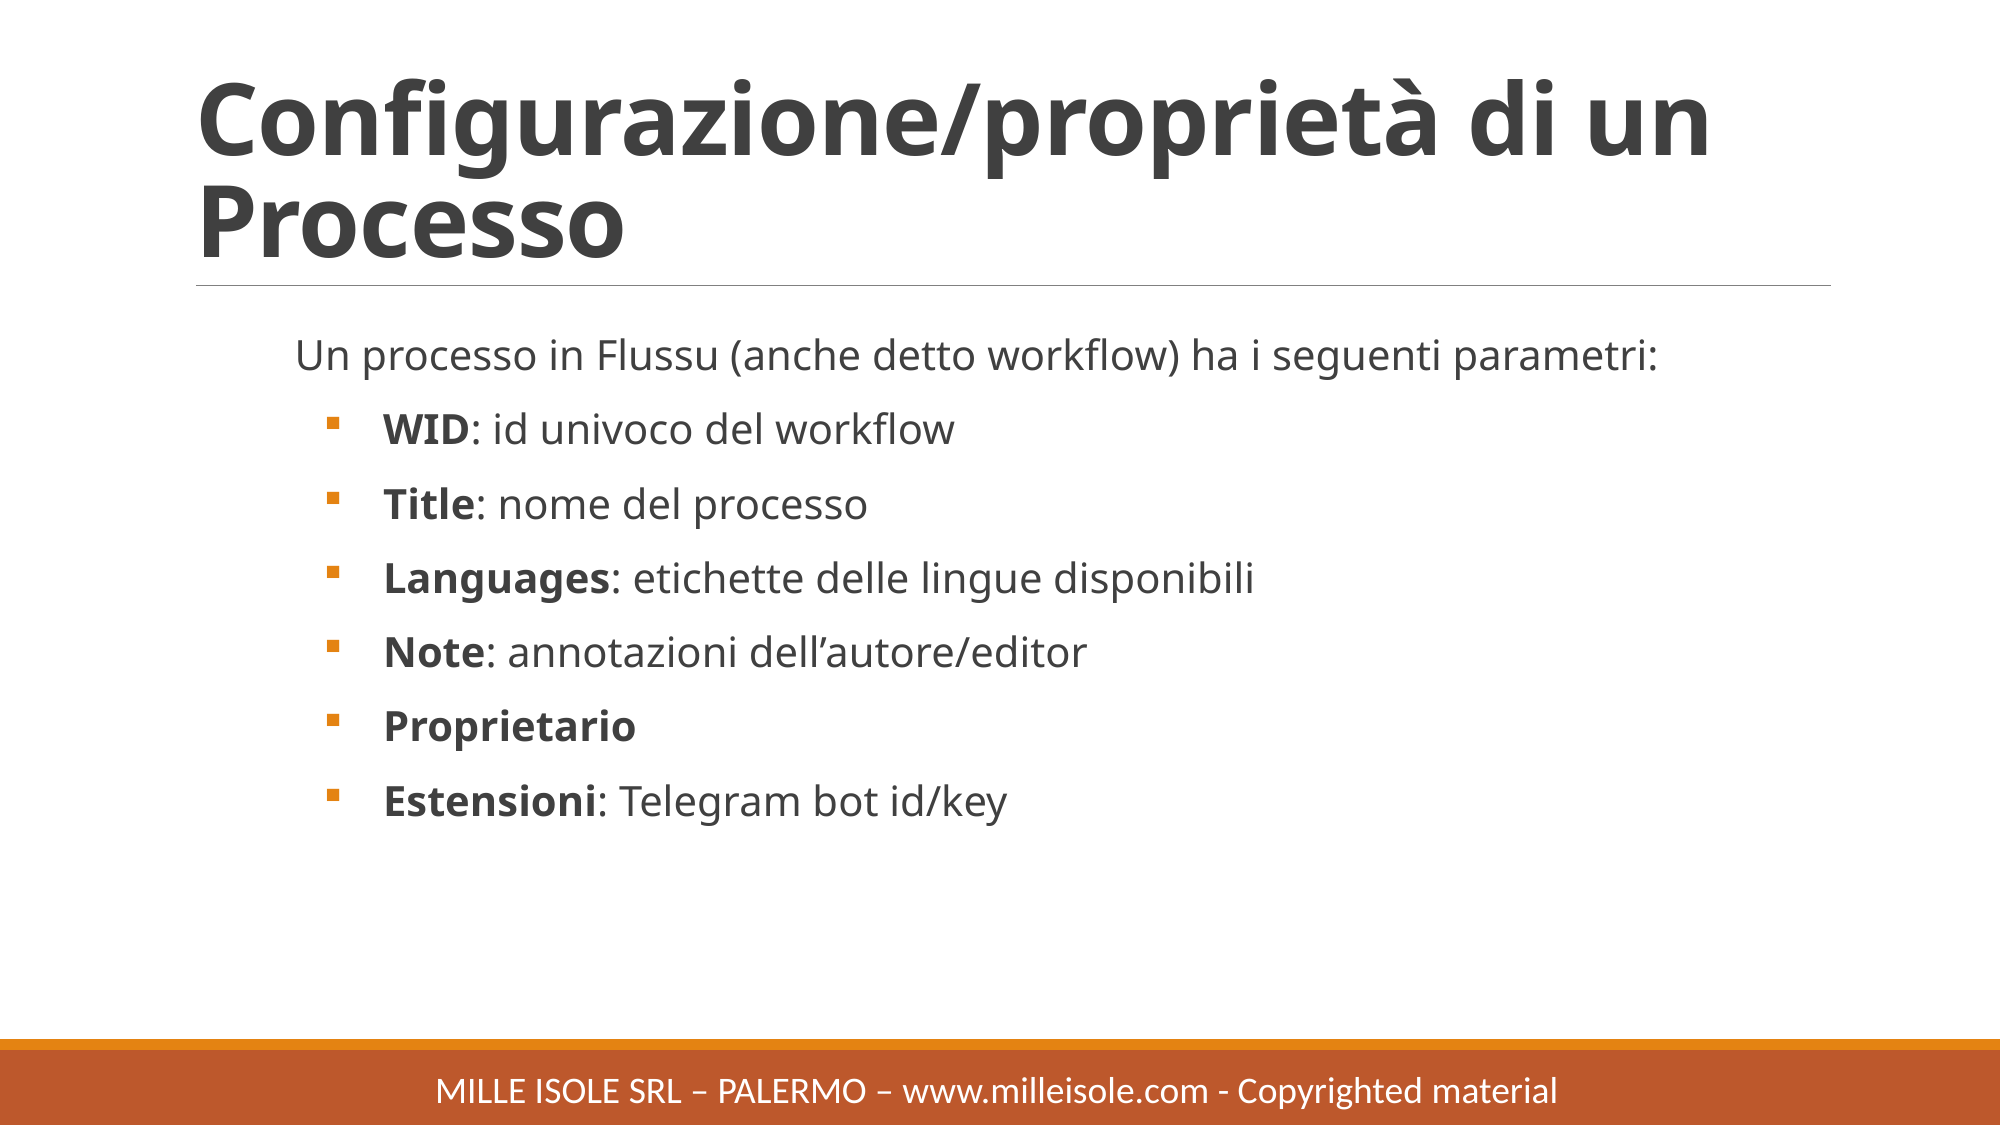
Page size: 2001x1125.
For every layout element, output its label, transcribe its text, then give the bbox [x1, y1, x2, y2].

title Configurazione/proprietà di un Processo [180, 47, 1830, 285]
list Un processo in Flussu (anche detto workflow) ha i seguenti parametri: WID: id univoco del workflow Title: nome del processo Languages: etichette delle lingue disponibili Note: annotazioni dell’autore/editor Proprietario Estensioni: Telegram bot id/key [294, 327, 1830, 963]
